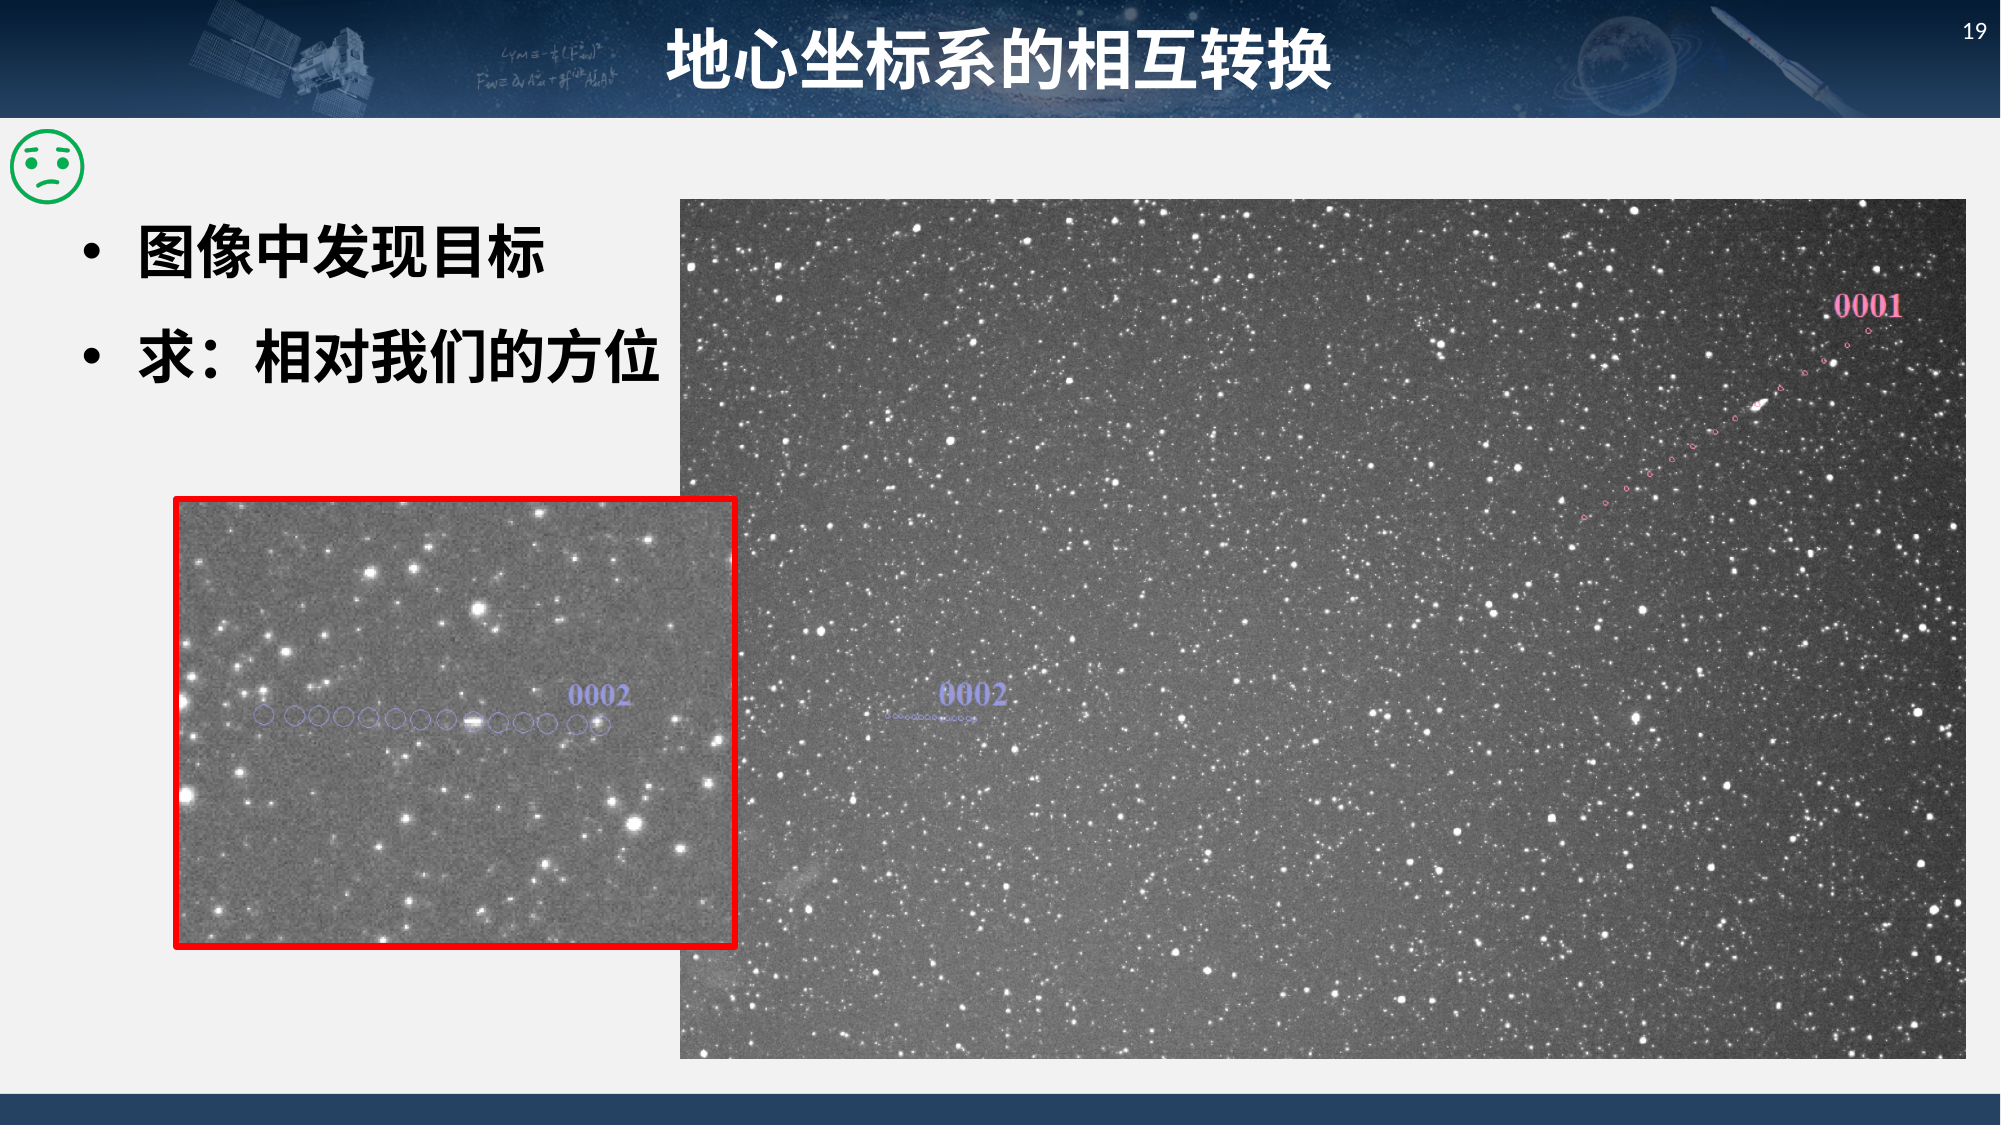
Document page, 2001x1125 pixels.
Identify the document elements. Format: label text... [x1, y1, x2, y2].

picture [0, 0, 2001, 118]
picture [179, 199, 1966, 1059]
text_box 地心坐标系的相互转换 [0, 0, 2000, 117]
text_box 图像中发现目标 求：相对我们的方位 [66, 172, 722, 398]
picture [0, 119, 94, 214]
